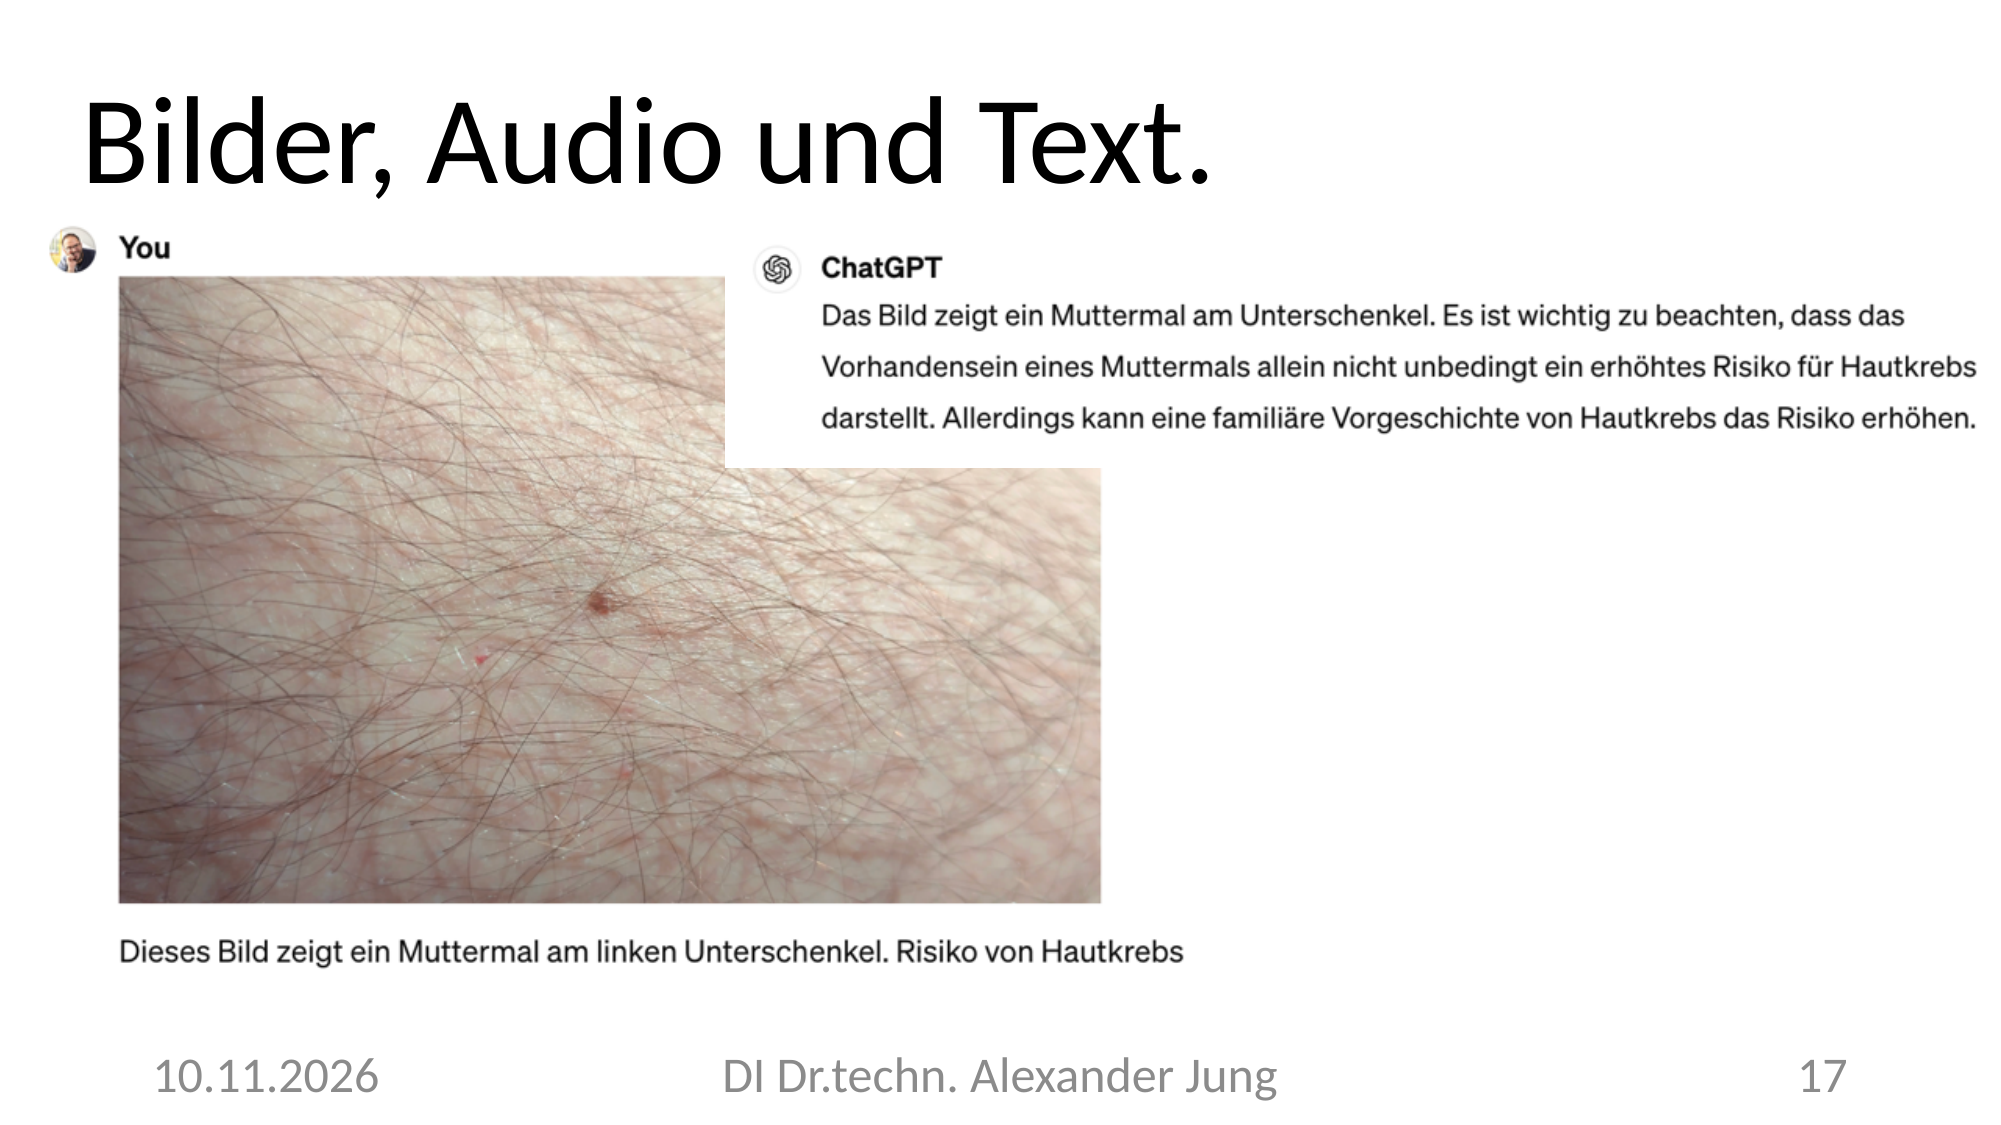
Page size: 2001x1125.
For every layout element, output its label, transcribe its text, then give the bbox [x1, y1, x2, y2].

text_box Bilder, Audio und Text. [66, 51, 1825, 216]
slide_number 17 [1412, 1042, 1863, 1103]
picture [45, 209, 2000, 977]
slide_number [137, 1042, 588, 1103]
footer DI Dr.techn. Alexander Jung [662, 1042, 1338, 1103]
